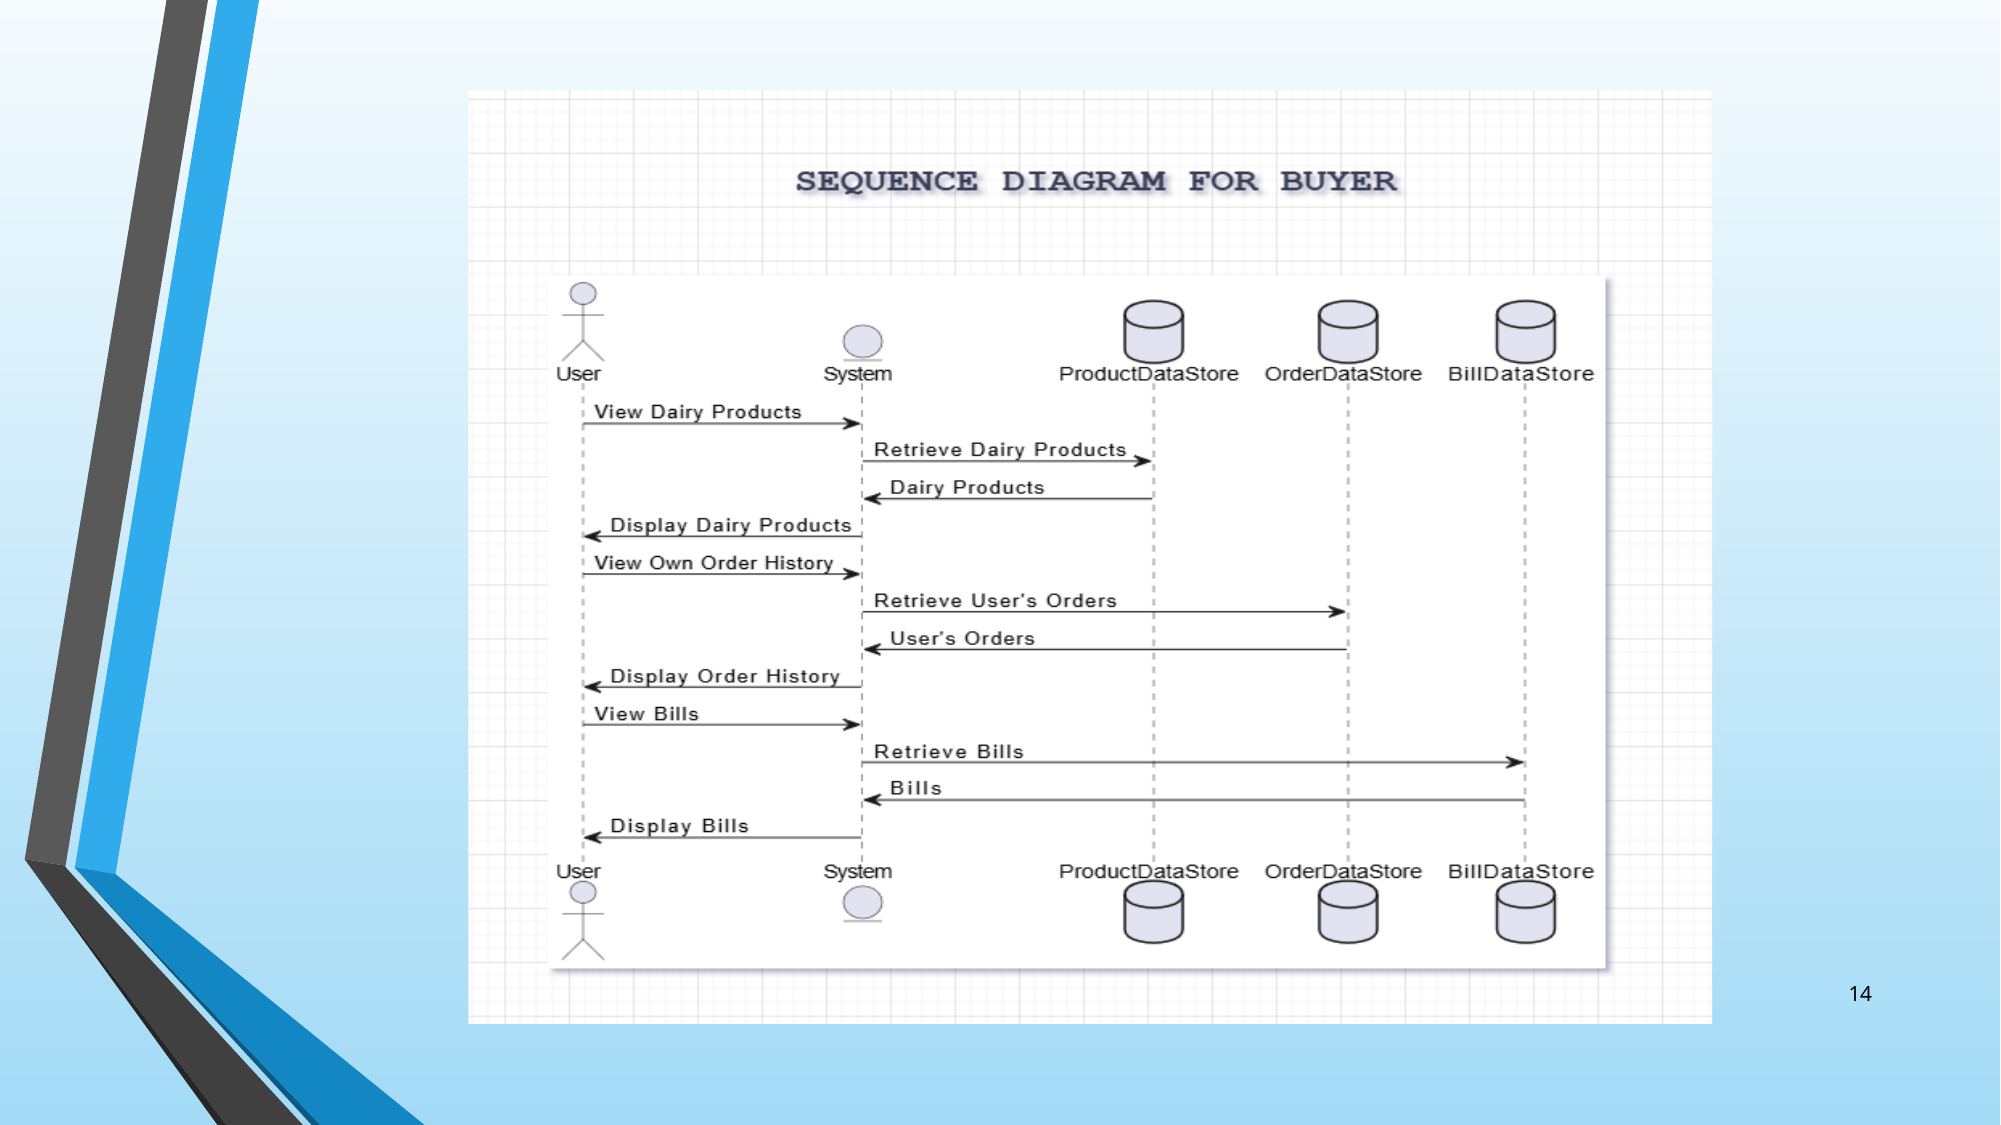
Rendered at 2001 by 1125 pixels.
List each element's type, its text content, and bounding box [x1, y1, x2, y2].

slide_number 14 [1796, 965, 1887, 1025]
picture [468, 89, 1713, 1024]
